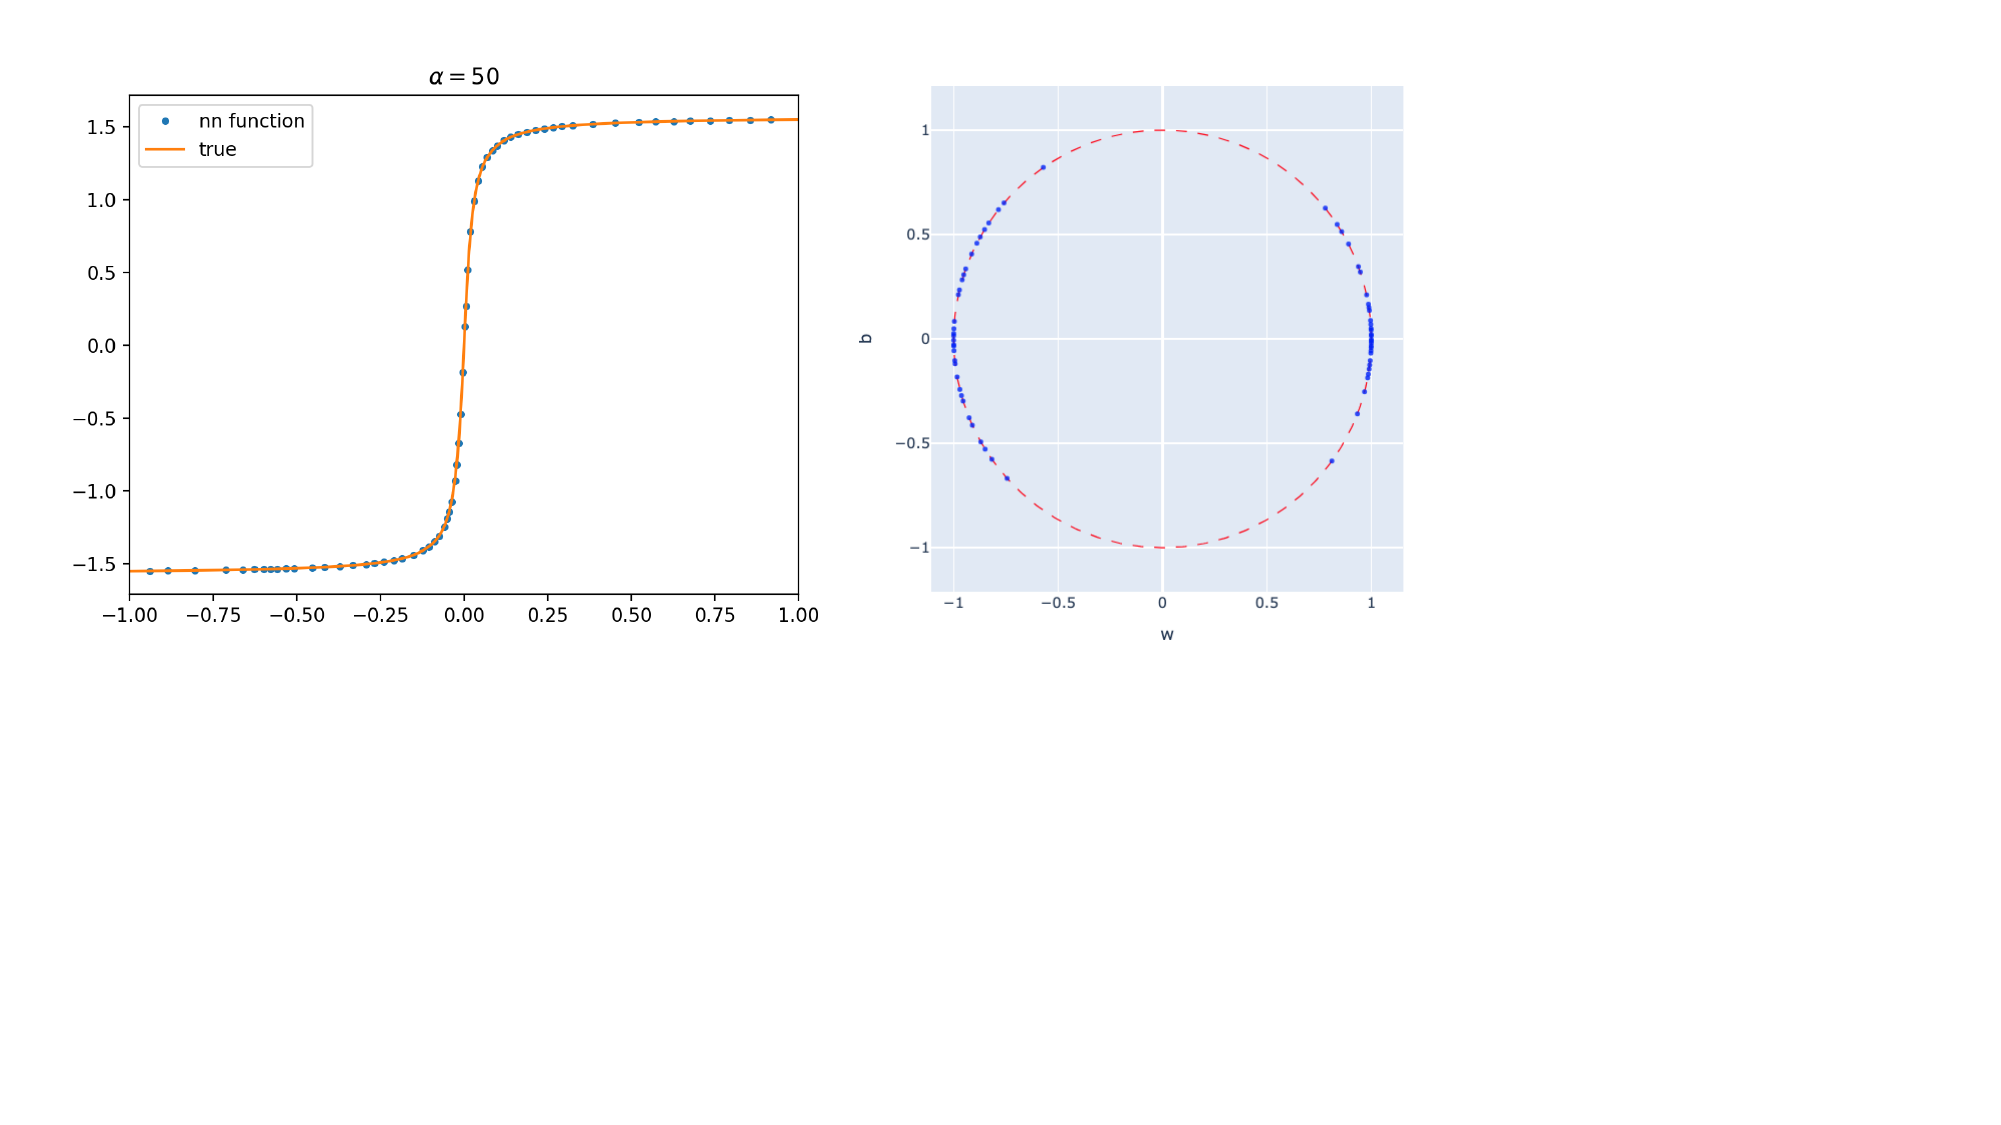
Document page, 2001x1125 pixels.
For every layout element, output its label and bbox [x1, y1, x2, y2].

text_box [56, 52, 1410, 657]
